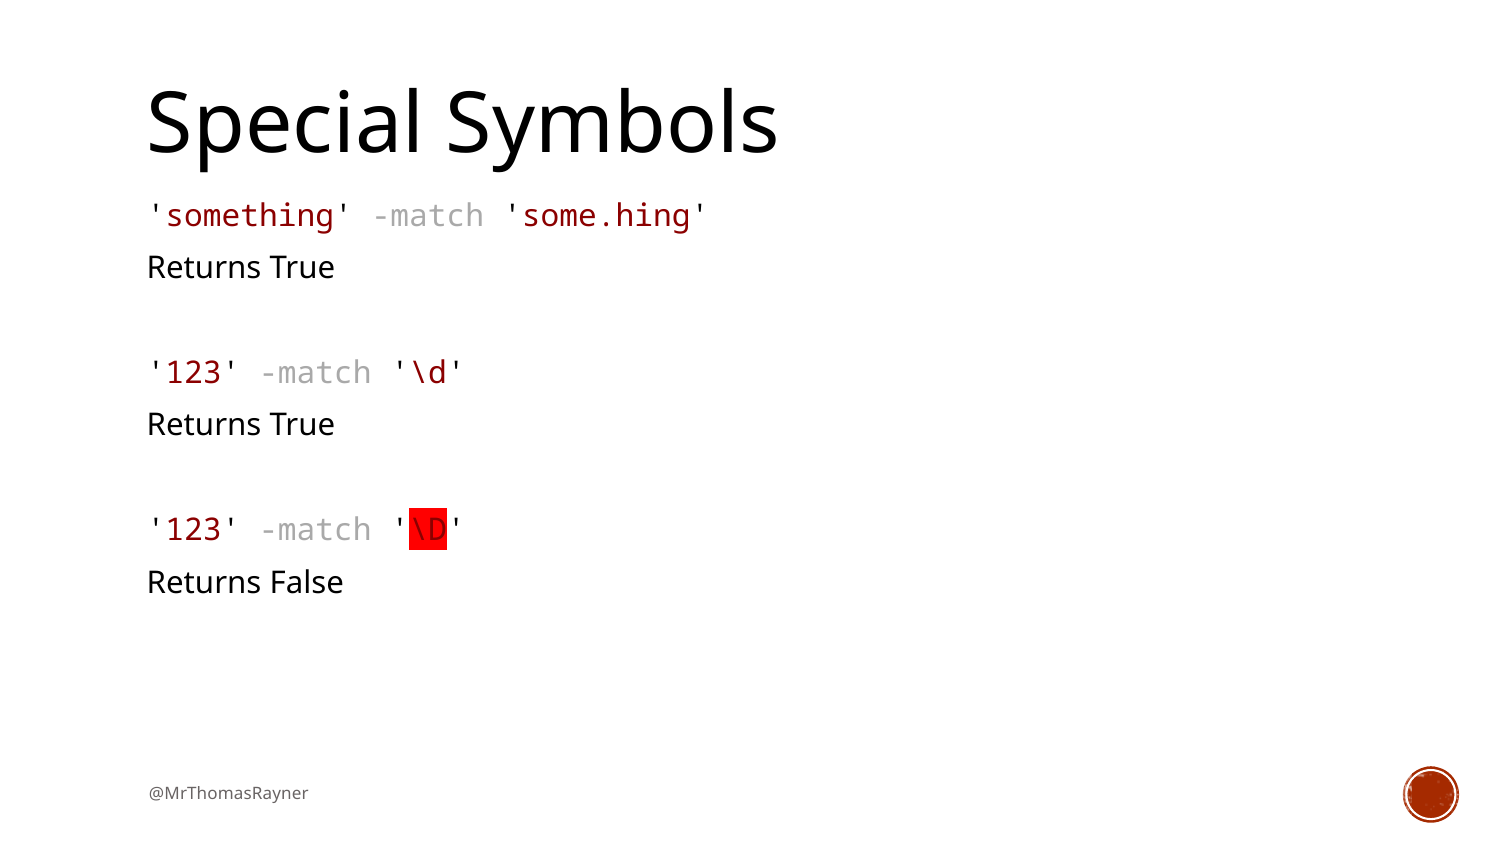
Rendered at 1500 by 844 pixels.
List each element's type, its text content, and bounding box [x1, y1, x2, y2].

title Special Symbols [131, 59, 1370, 191]
footer @MrThomasRayner [133, 771, 913, 817]
list 'something' -match 'some.hing' Returns True '123' -match '\d' Returns True '123' -match '\D' Returns False [131, 191, 1370, 760]
